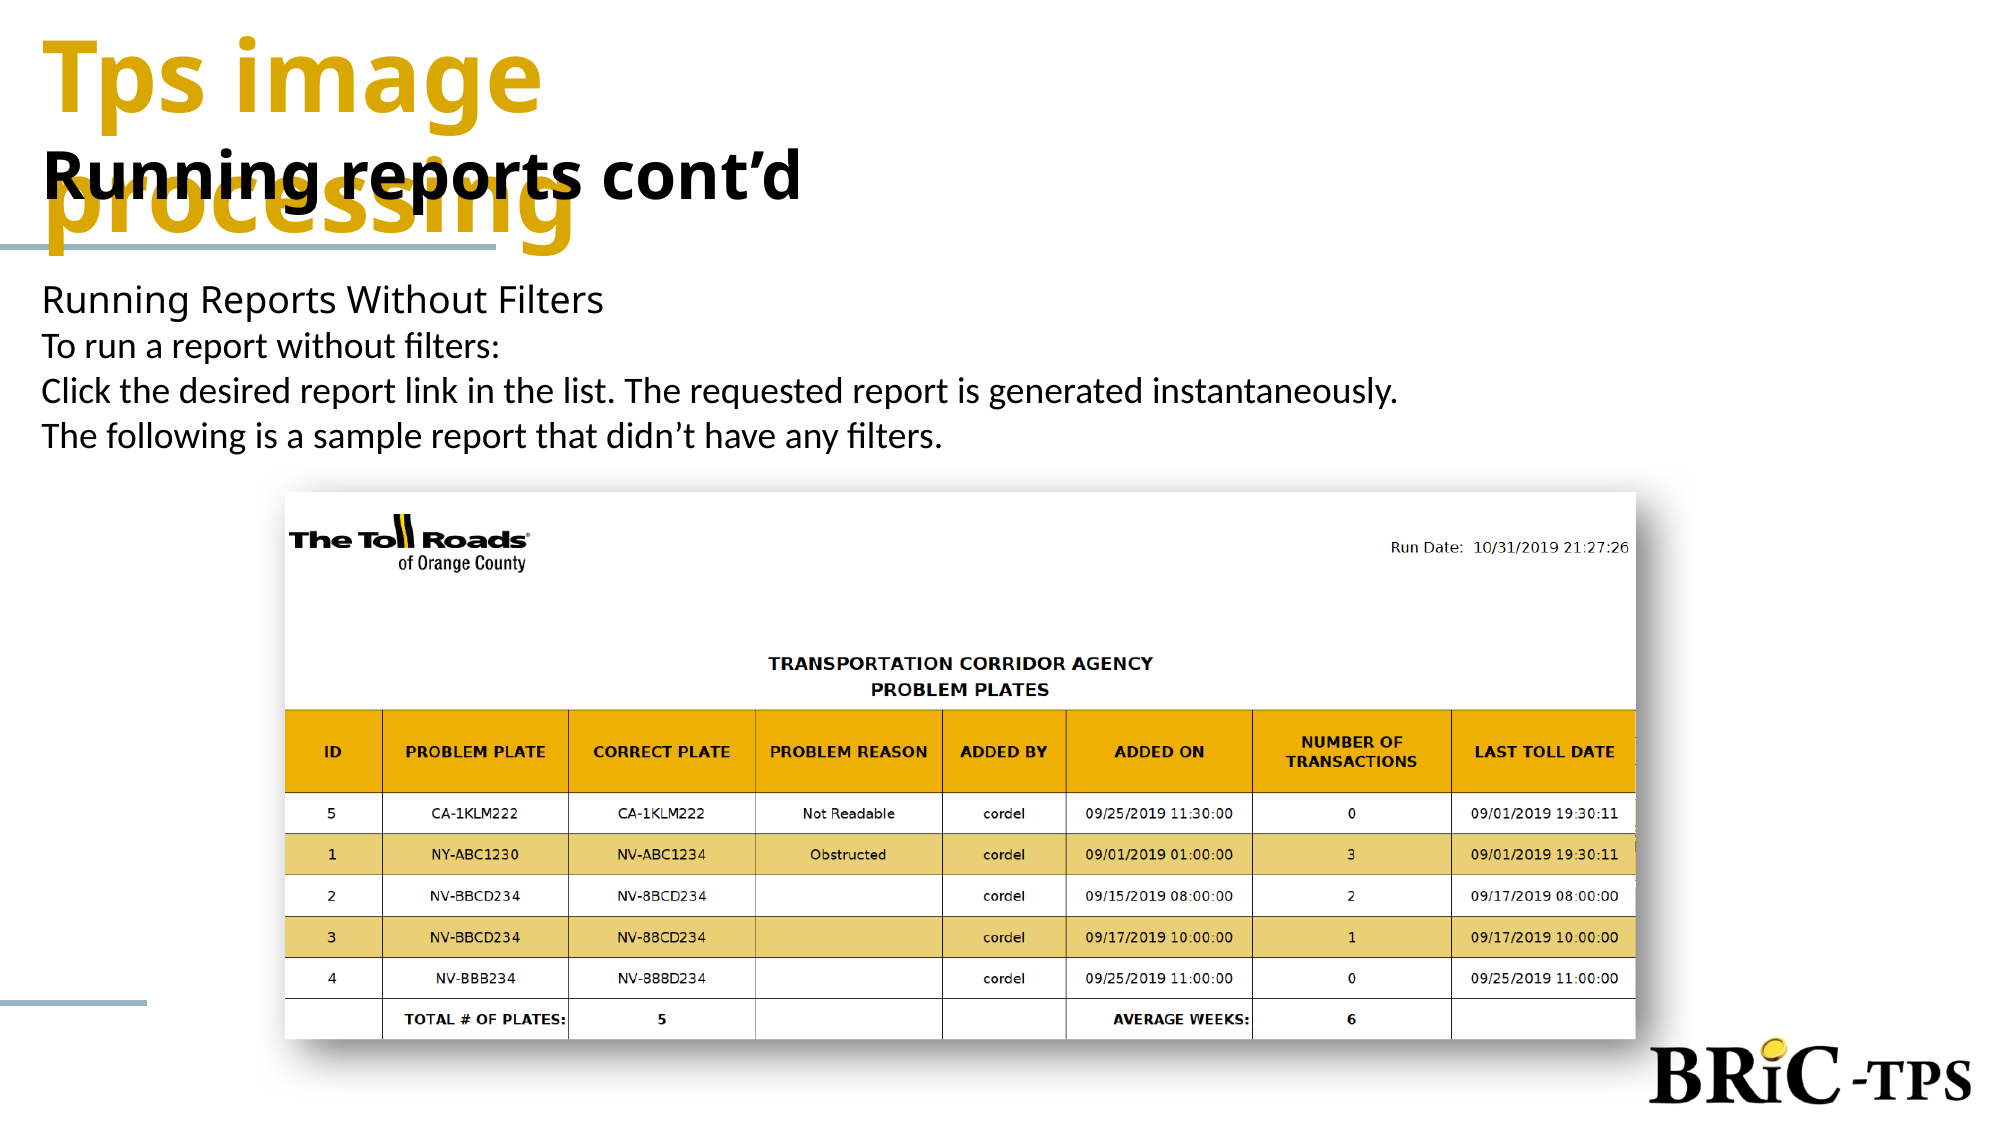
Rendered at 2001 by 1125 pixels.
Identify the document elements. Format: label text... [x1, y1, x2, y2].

text_box Running Reports Without Filters To run a report without filters: Click the desired report link in the list. The requested report is generated instantaneously. The following is a sample report that didn’t have any filters. [26, 268, 1828, 464]
text_box Running reports cont’d [26, 125, 997, 221]
picture [285, 492, 1636, 1040]
picture [1649, 1027, 1971, 1106]
text_box Tps image processing [26, 5, 1003, 260]
